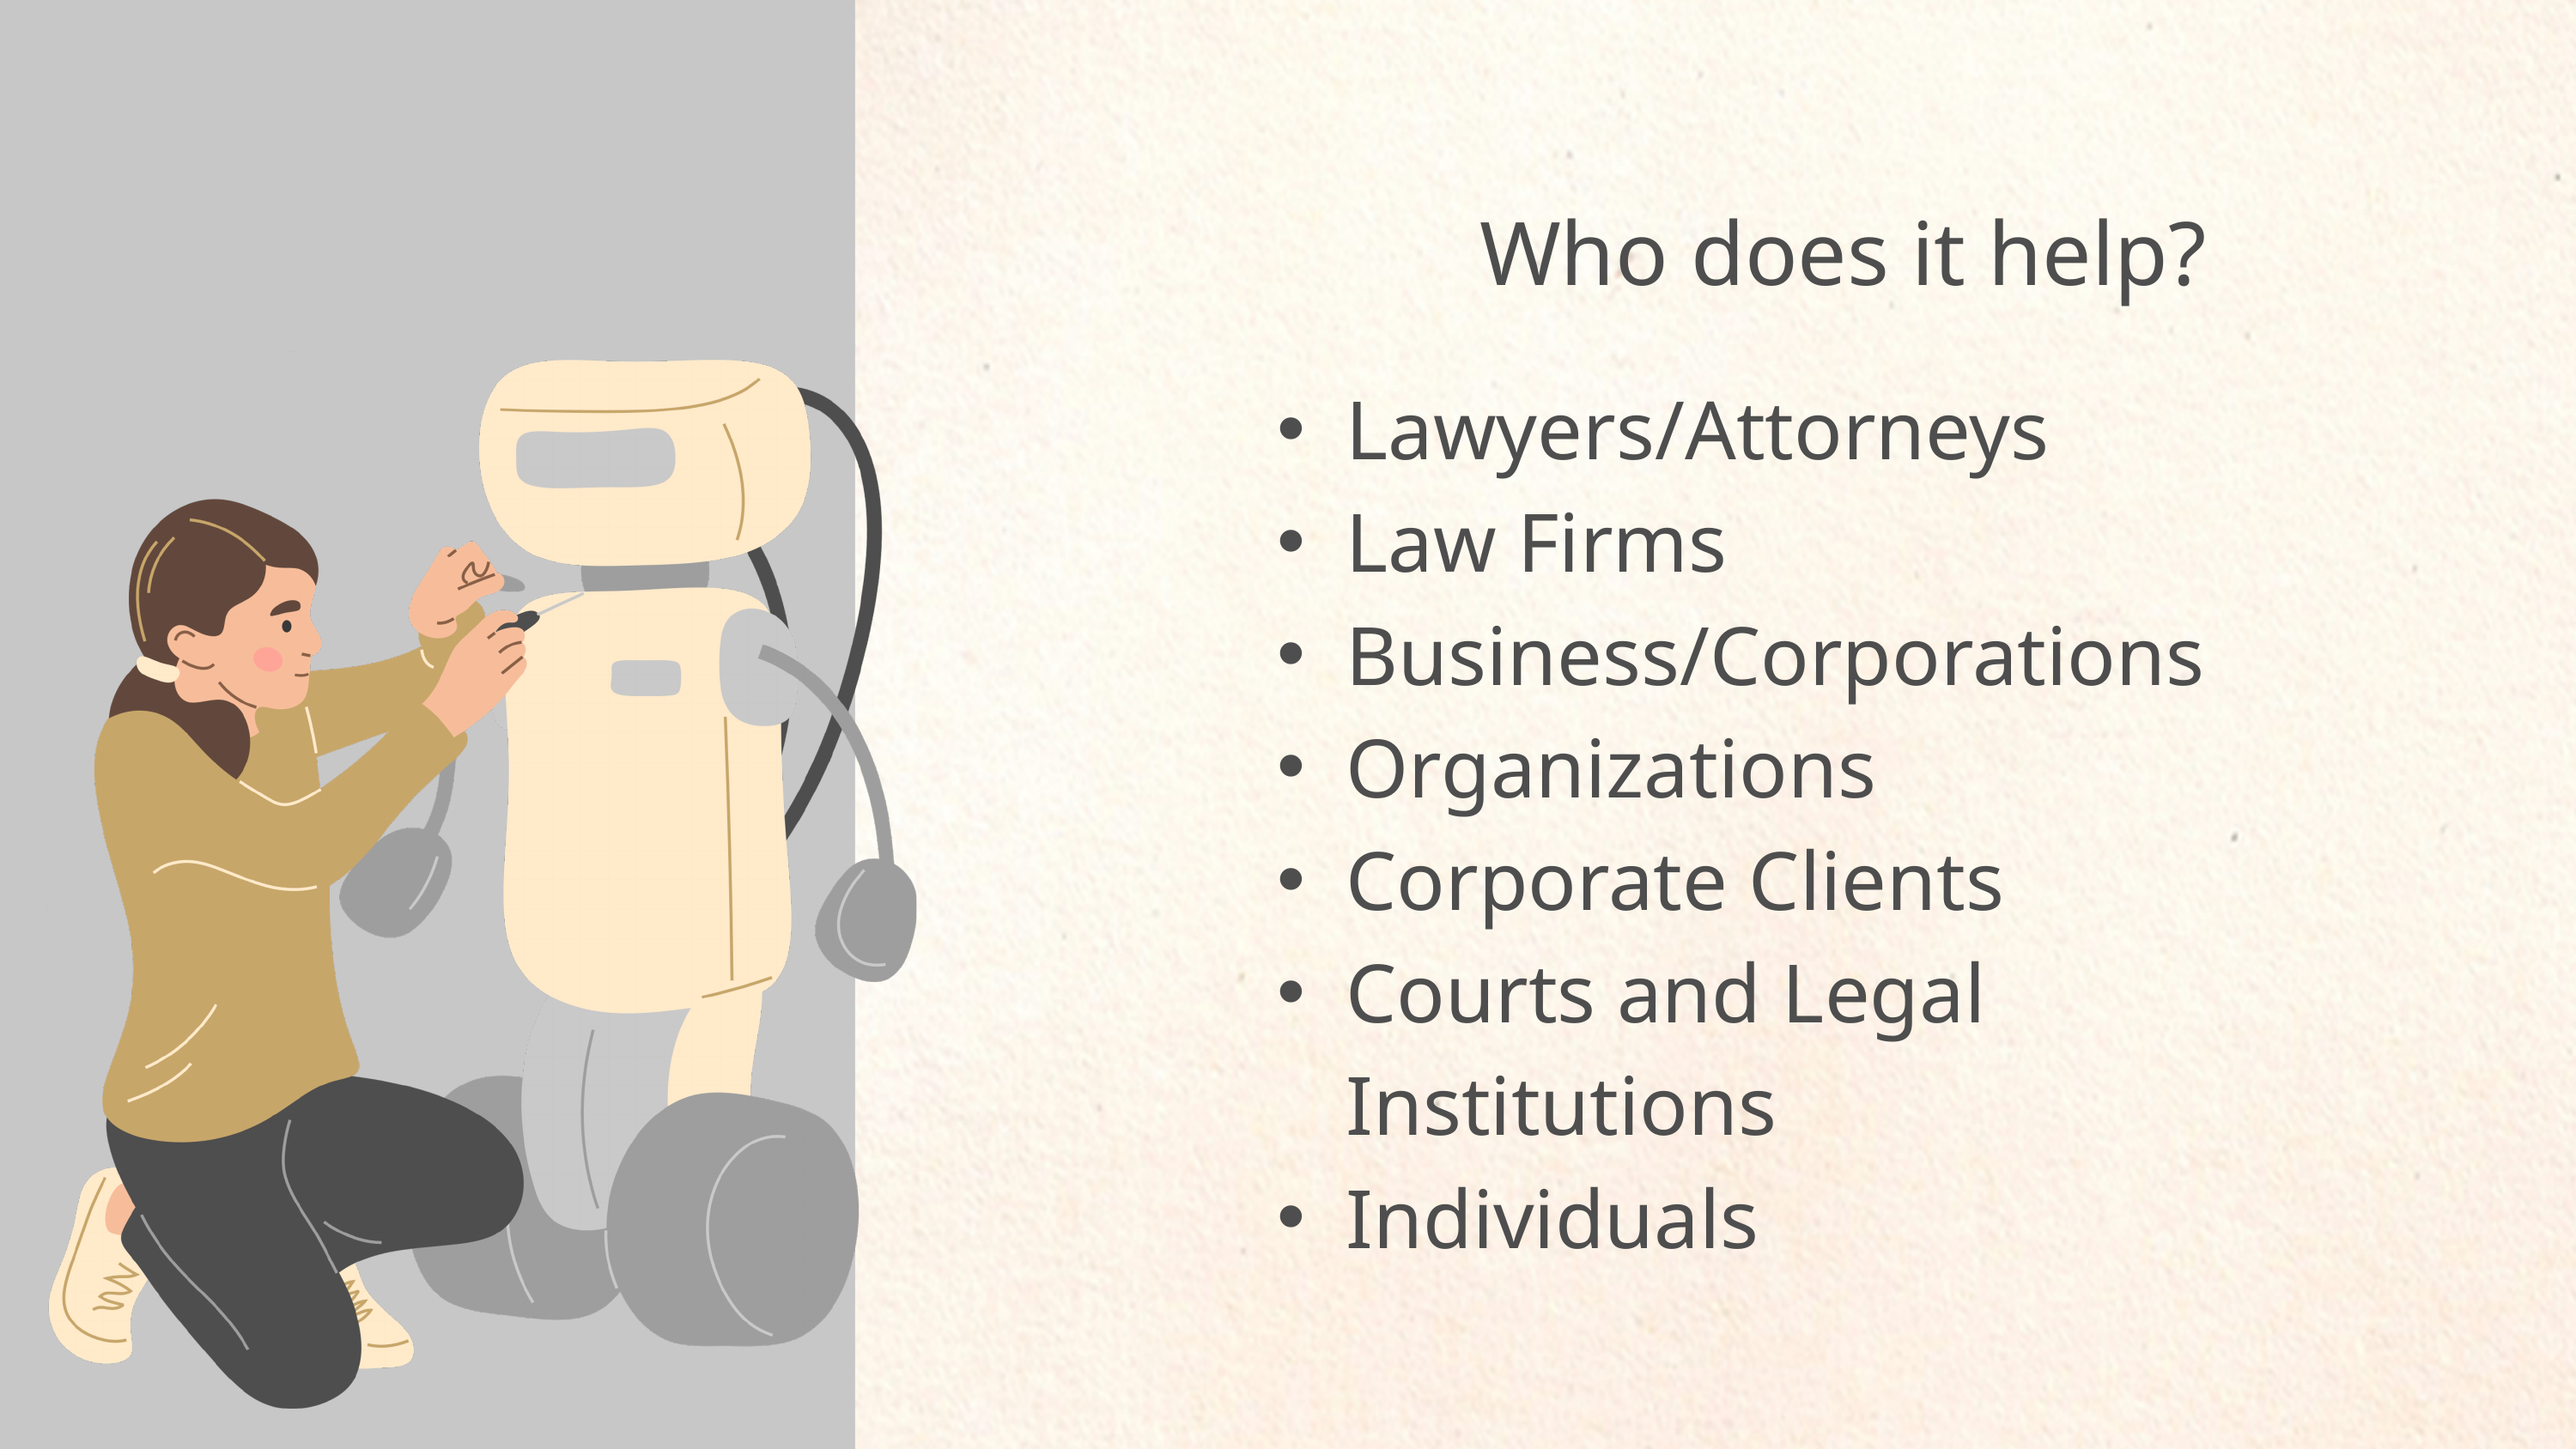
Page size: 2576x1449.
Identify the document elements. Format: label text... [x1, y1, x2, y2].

text_box [854, 0, 2576, 1449]
text_box Lawyers/Attorneys Law Firms Business/Corporations Organizations Corporate Clients Courts and Legal Institutions Individuals [1209, 363, 2432, 1264]
text_box [47, 351, 917, 1409]
text_box Who does it help? [1255, 180, 2432, 304]
